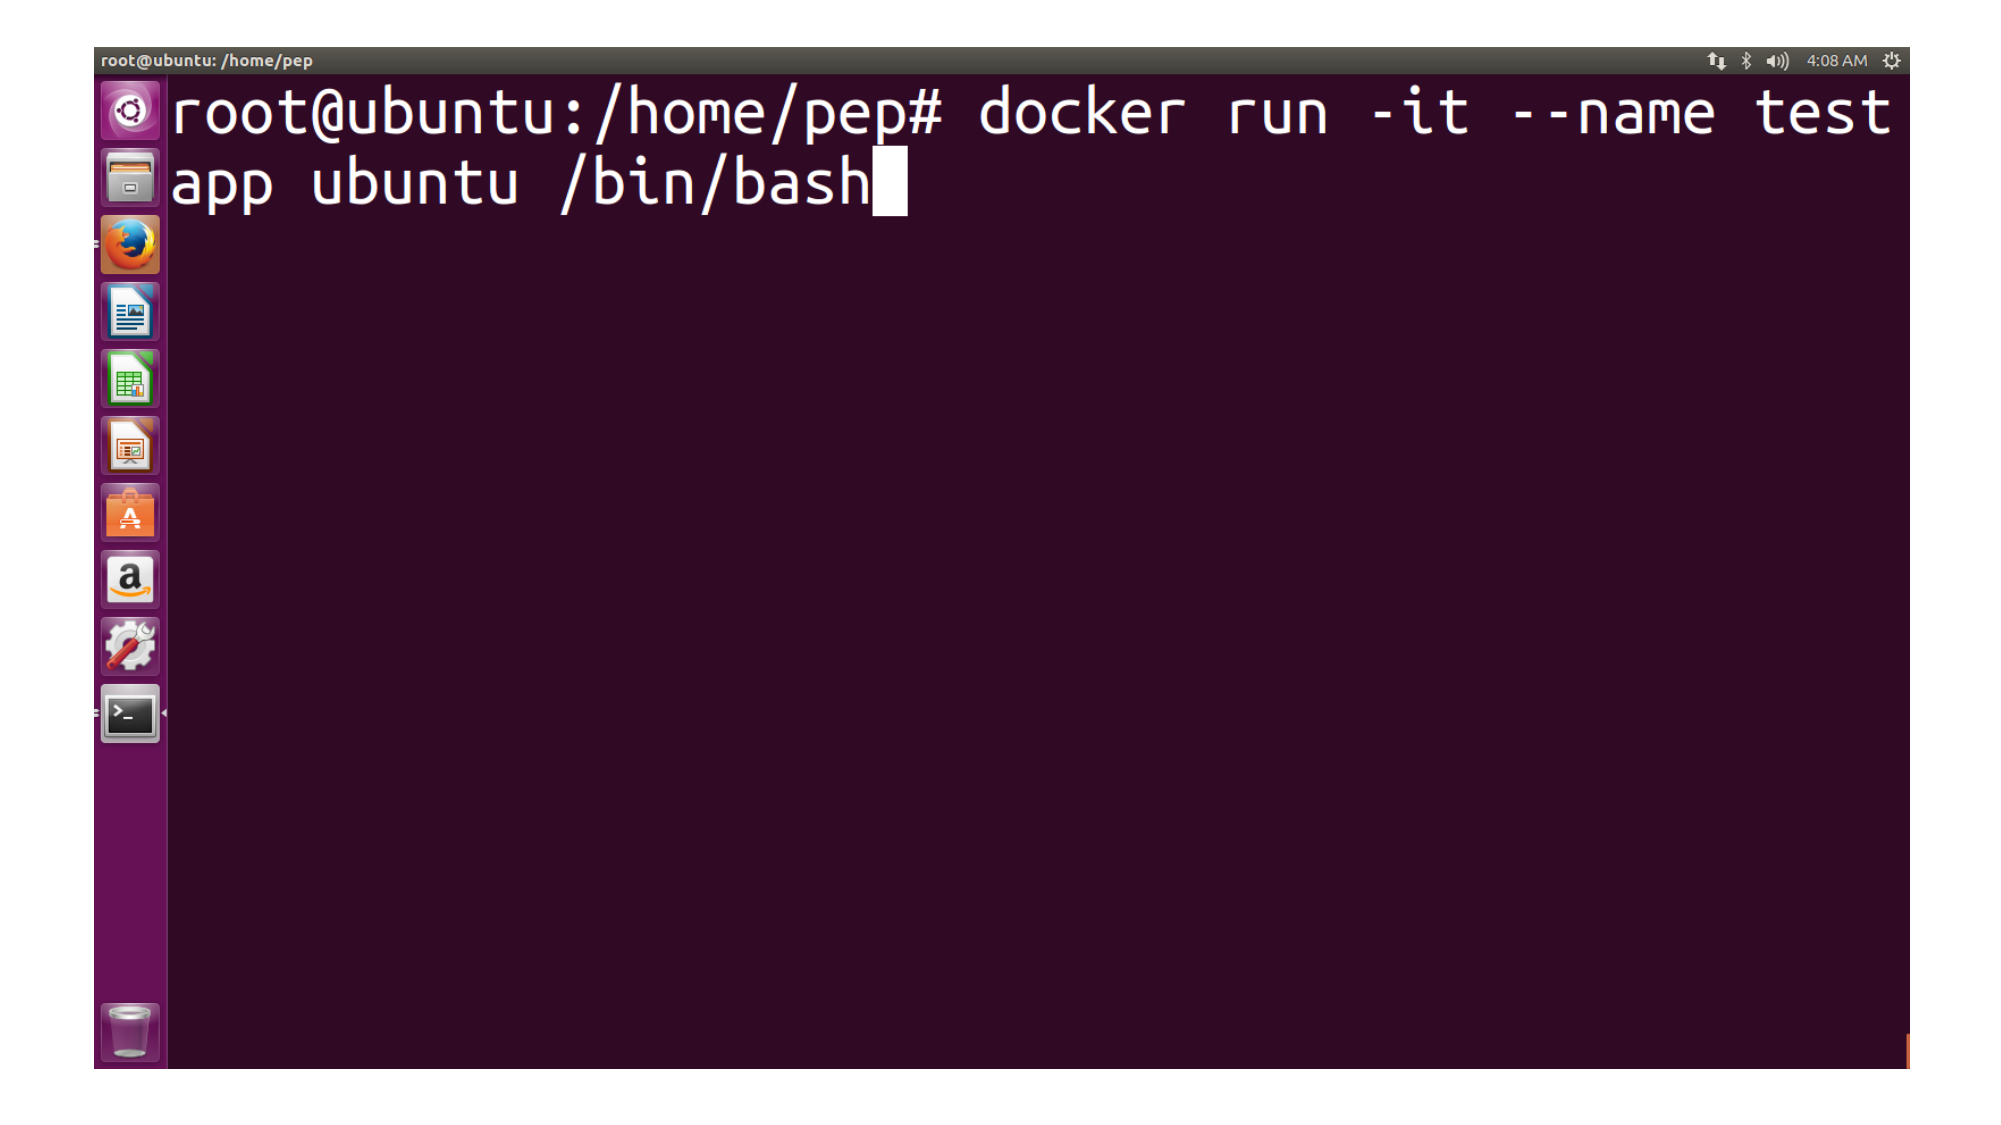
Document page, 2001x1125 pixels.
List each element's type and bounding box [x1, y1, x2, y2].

list [94, 47, 1910, 1069]
